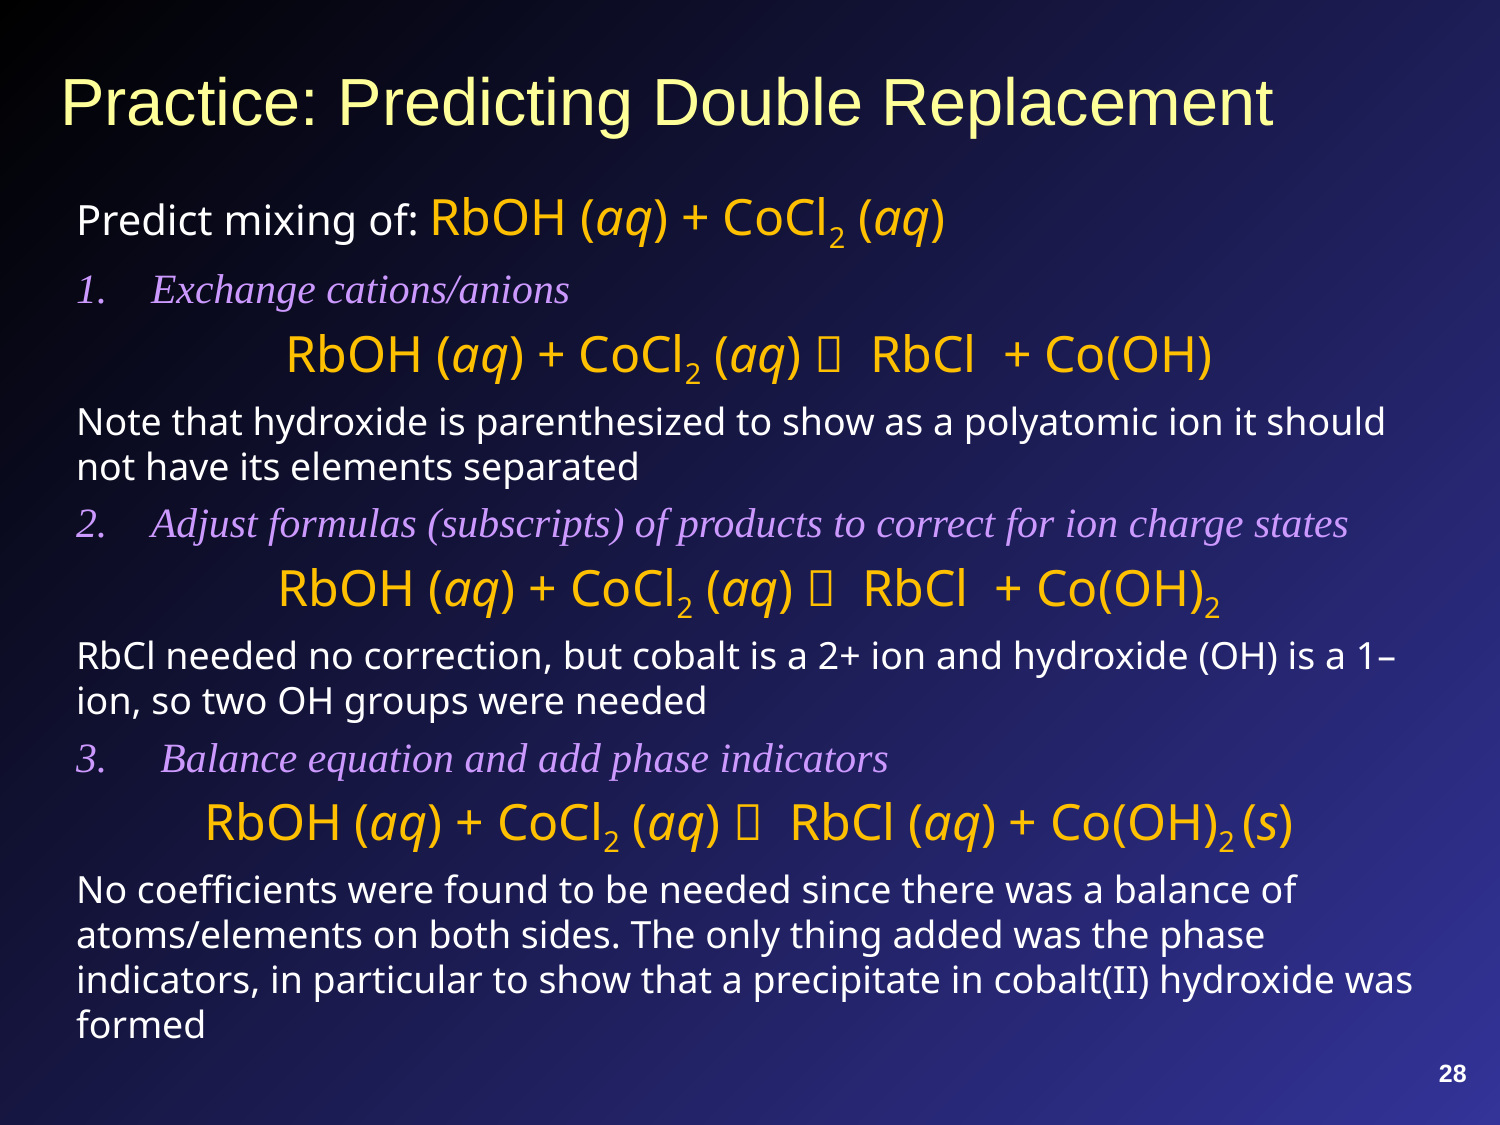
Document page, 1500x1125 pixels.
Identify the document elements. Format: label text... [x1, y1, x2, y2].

slide_number 28 [1144, 1042, 1482, 1103]
title Practice: Predicting Double Replacement [44, 50, 1441, 148]
list Predict mixing of: RbOH (aq) + CoCl2 (aq) Exchange cations/anions RbOH (aq) + CoCl2 (aq)  RbCl + Co(OH) Note that hydroxide is parenthesized to show as a polyatomic ion it should not have its elements separated Adjust formulas (subscripts) of products to correct for ion charge states RbOH (aq) + CoCl2 (aq)  RbCl + Co(OH)2 RbCl needed no correction, but cobalt is a 2+ ion and hydroxide (OH) is a 1– ion, so two OH groups were needed Balance equation and add phase indicators RbOH (aq) + CoCl2 (aq)  RbCl (aq) + Co(OH)2 (s) No coefficients were found to be needed since there was a balance of atoms/elements on both sides. The only thing added was the phase indicators, in particular to show that a precipitate in cobalt(II) hydroxide was formed [60, 177, 1438, 1075]
